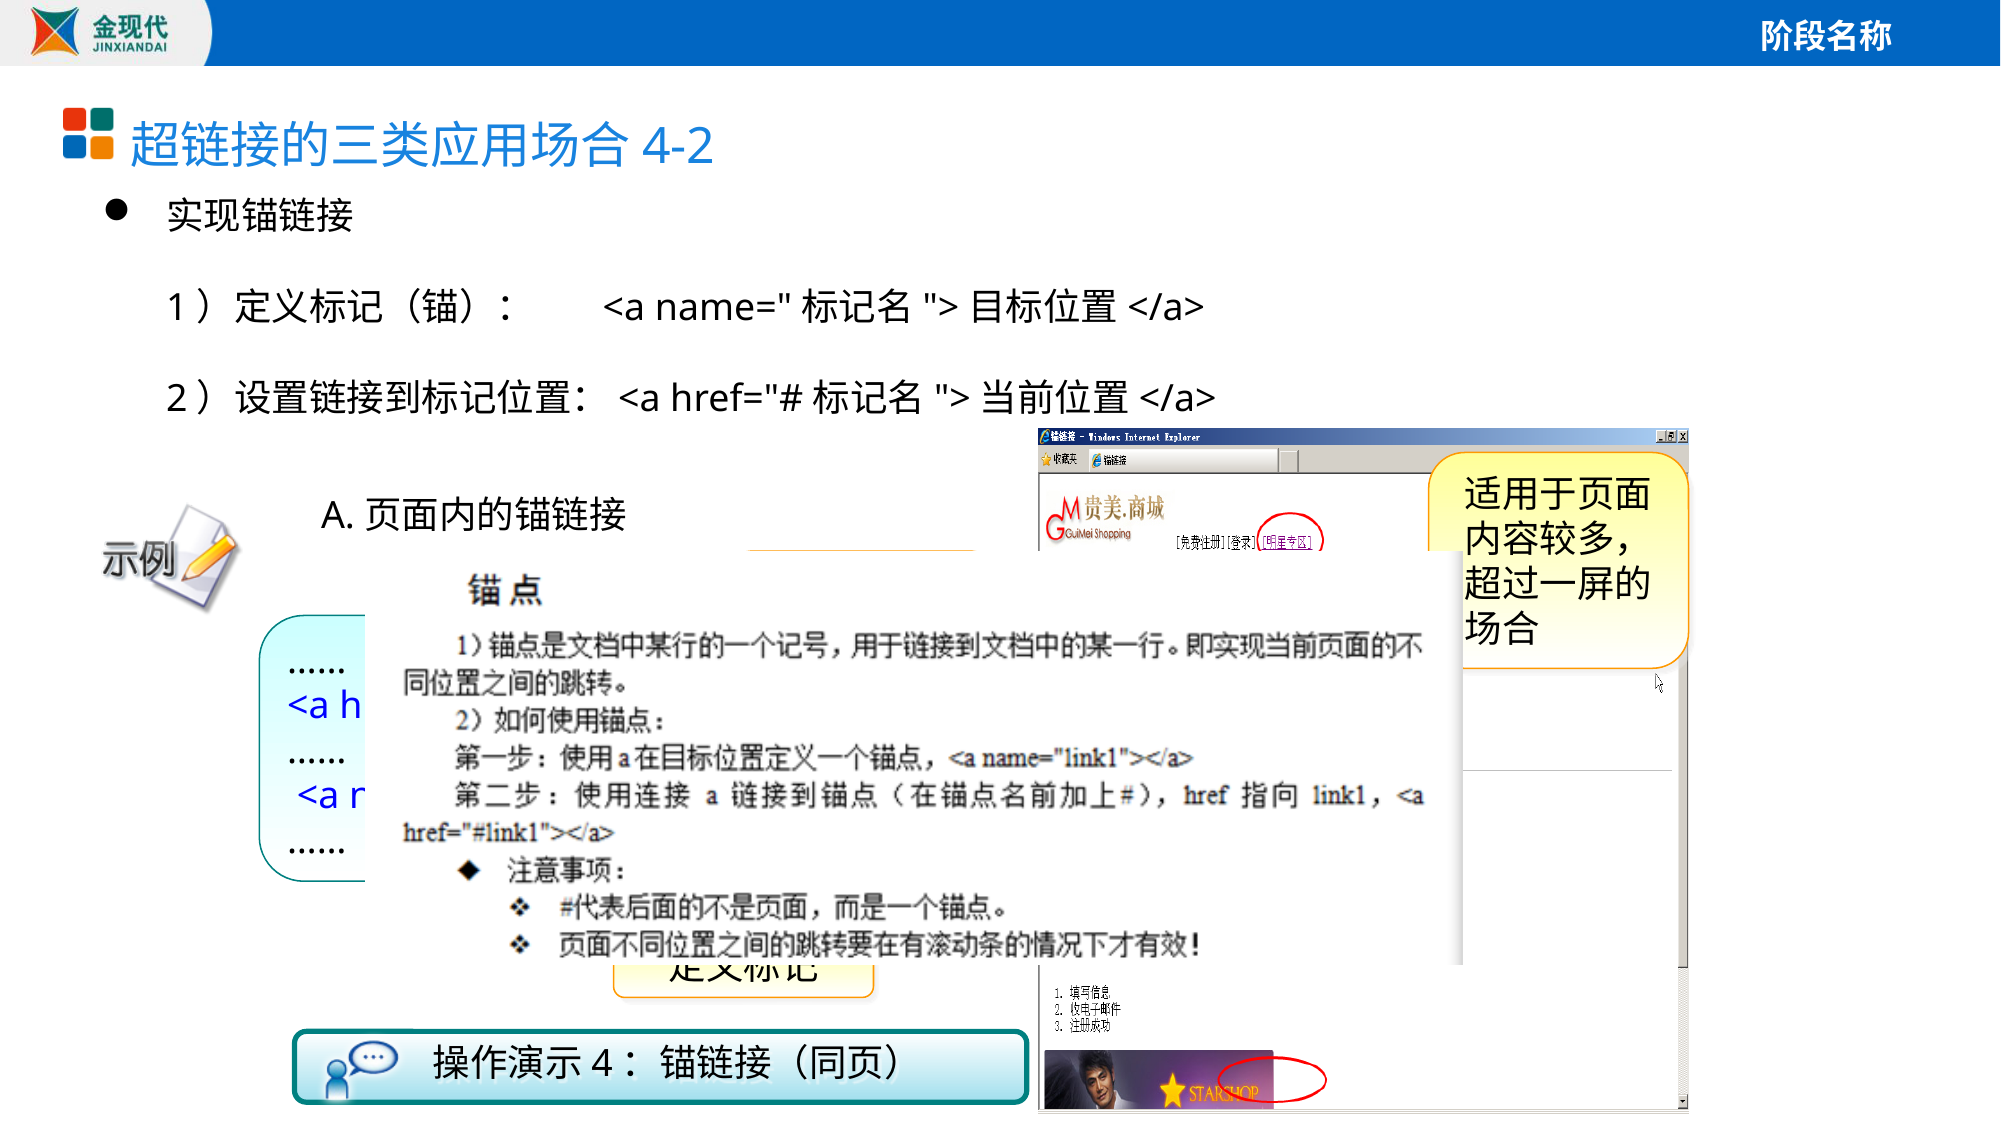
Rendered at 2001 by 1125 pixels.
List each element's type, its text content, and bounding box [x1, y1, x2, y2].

text_box 实现锚链接 1）定义标记（锚）： <a name="标记名">目标位置</a> 2）设置链接到标记位置：<a href="#标记名">当前位置</a> [76, 184, 1625, 427]
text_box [294, 1031, 1027, 1108]
picture [365, 428, 1689, 1114]
text_box 定义标记 [613, 965, 874, 998]
text_box A.页面内的锚链接 [306, 483, 803, 544]
title 超链接的三类应用场合4-2 [115, 109, 835, 184]
picture [92, 502, 243, 616]
picture [0, 0, 2001, 66]
picture [63, 101, 117, 165]
text_box …… <a href="#star">[明星专区]</a> …… <a name=“star>明显专区内容</a> …… [259, 615, 365, 882]
